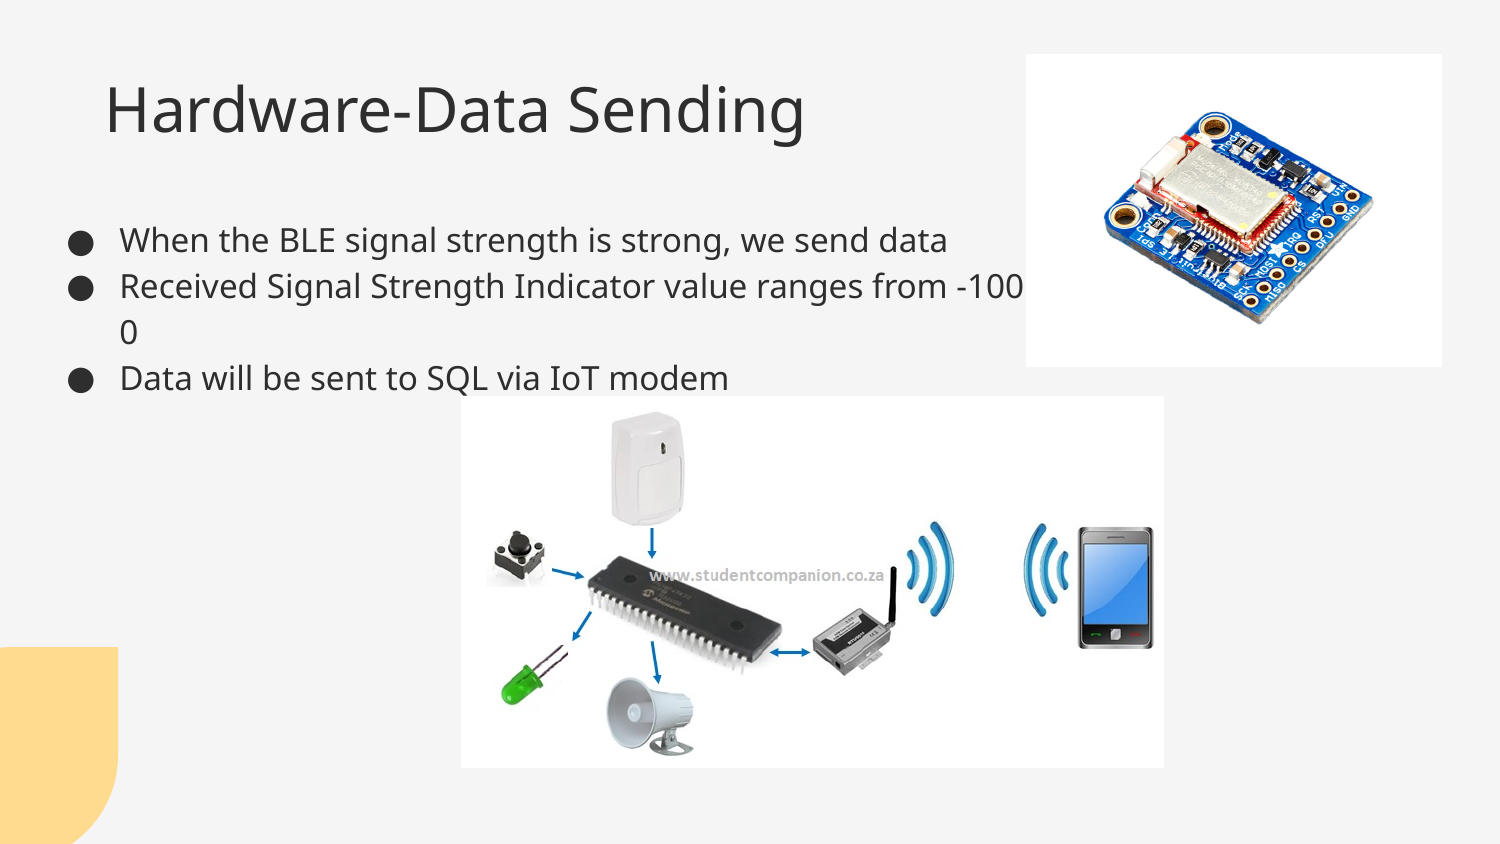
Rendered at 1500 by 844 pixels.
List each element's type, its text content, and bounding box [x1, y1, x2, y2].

list When the BLE signal strength is strong, we send data Received Signal Strength Indicator value ranges from -100 to 0 Data will be sent to SQL via IoT modem [29, 198, 1103, 551]
title Hardware-Data Sending [89, 54, 876, 149]
picture [1025, 54, 1442, 367]
picture [461, 396, 1164, 769]
